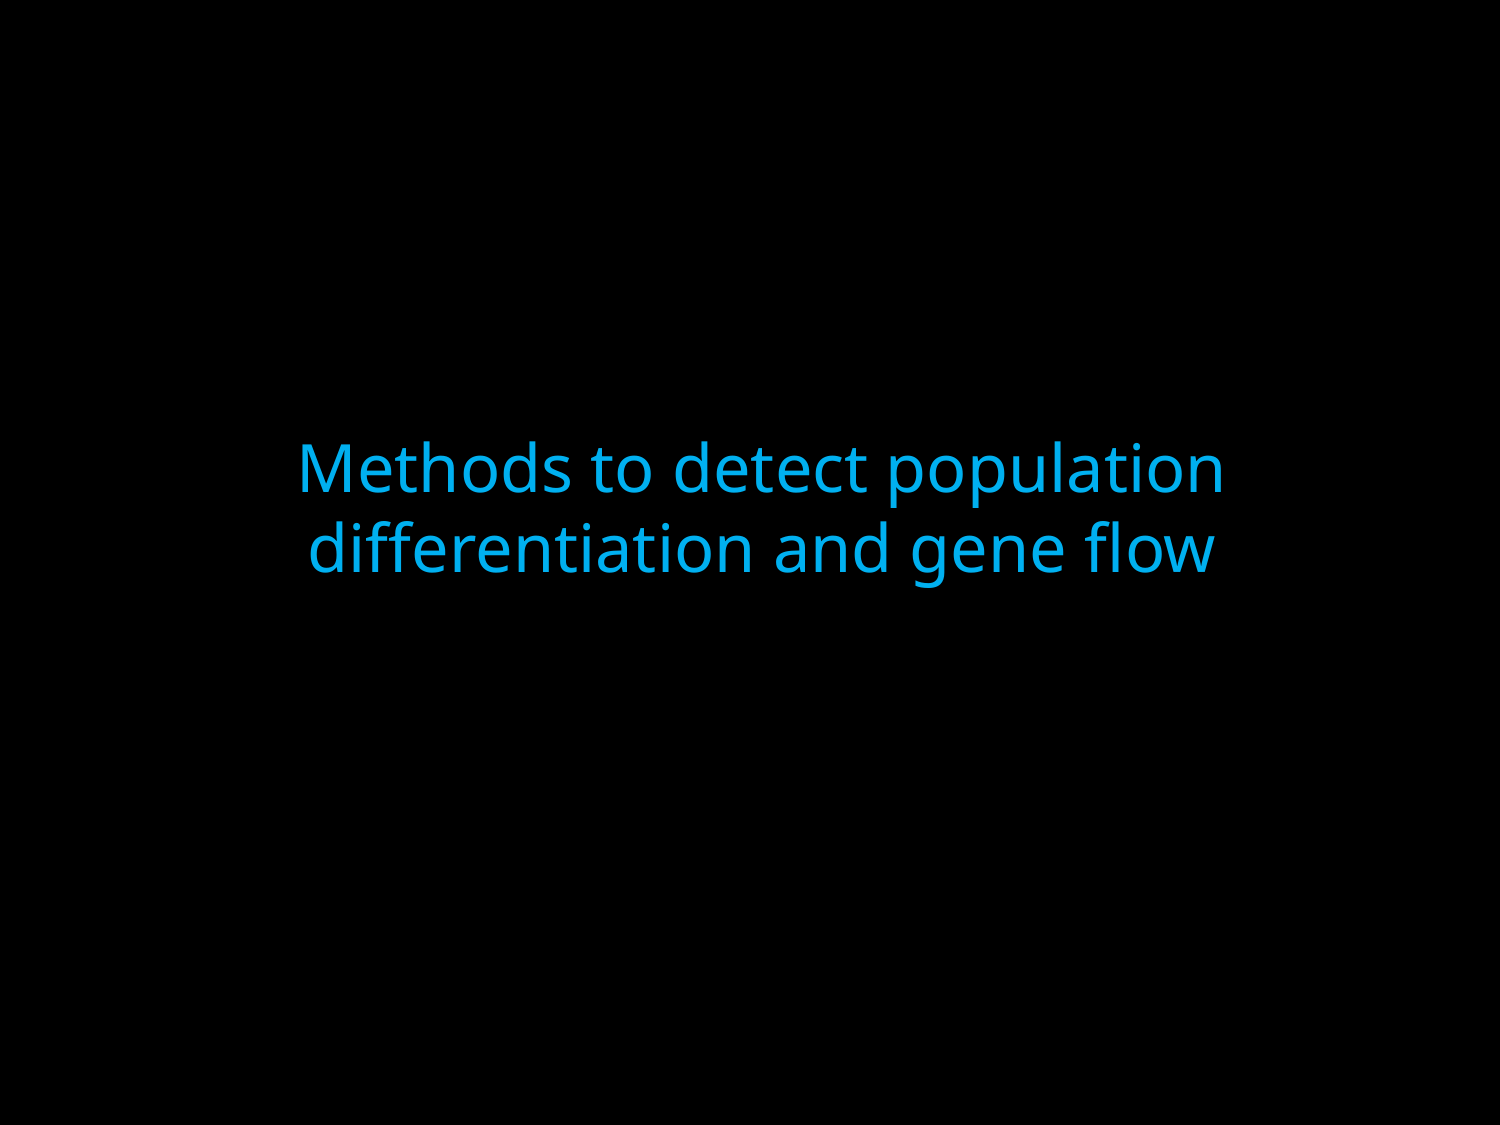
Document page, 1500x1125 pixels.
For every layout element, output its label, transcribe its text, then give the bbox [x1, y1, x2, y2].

title Methods to detect population differentiation and gene flow [125, 412, 1400, 600]
